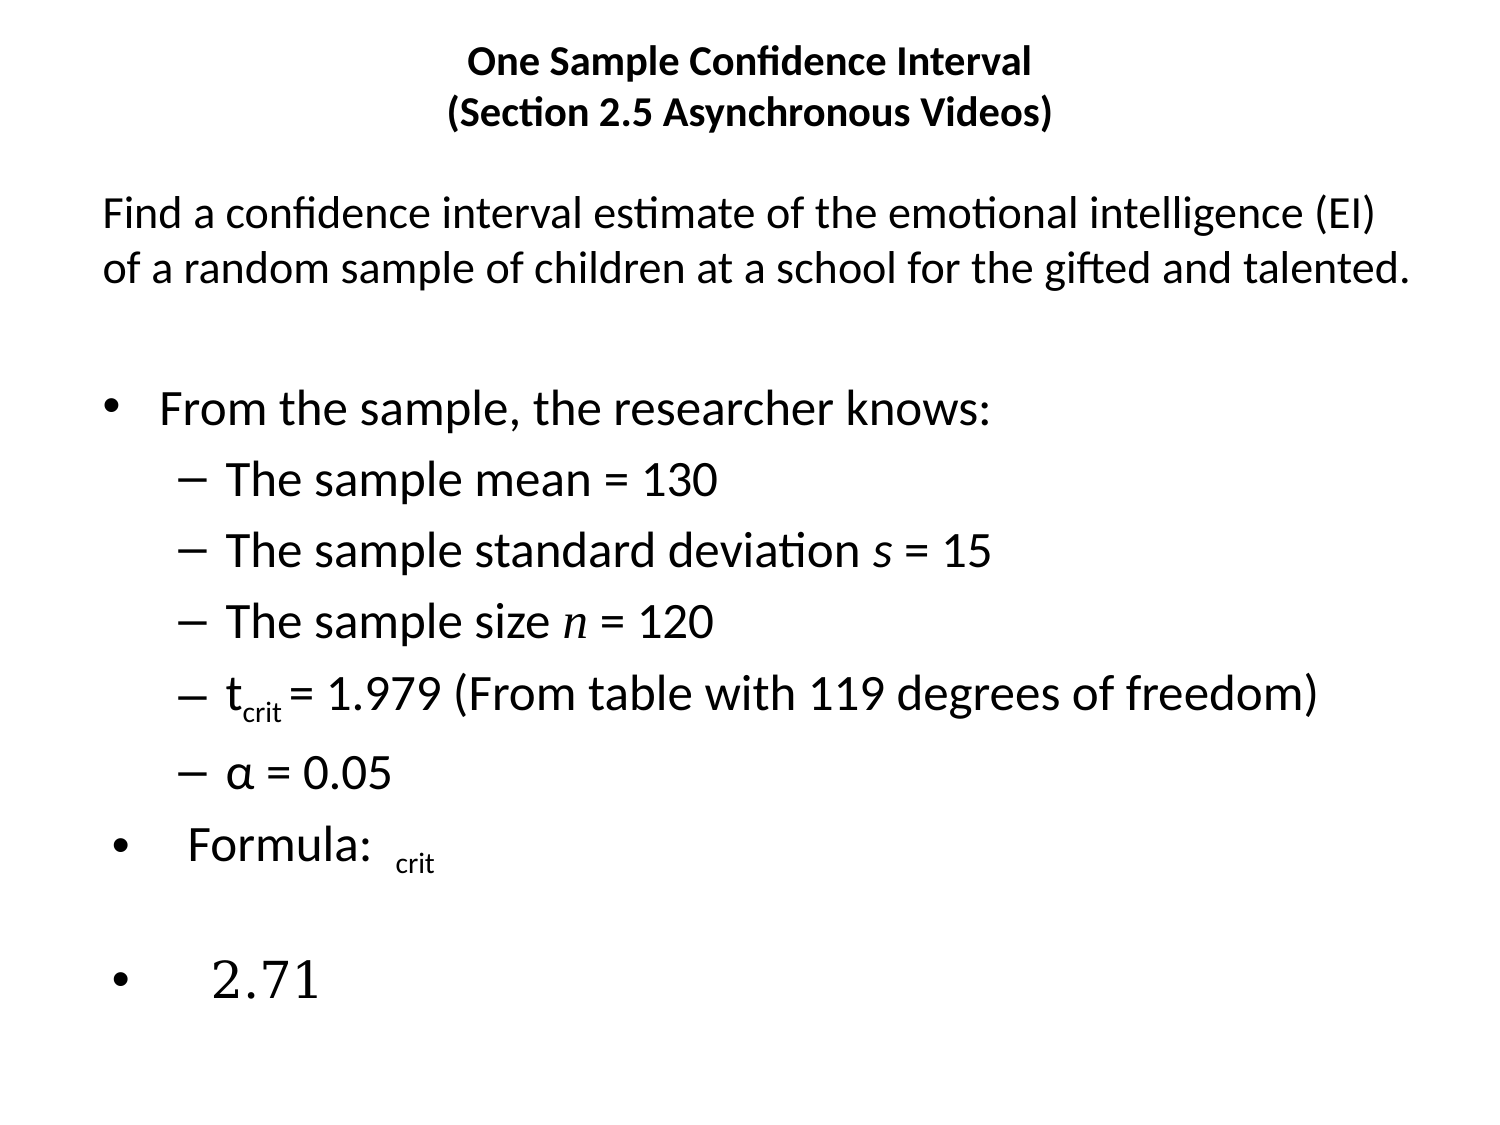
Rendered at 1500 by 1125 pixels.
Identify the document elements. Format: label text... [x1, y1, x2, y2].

title One Sample Confidence Interval (Section 2.5 Asynchronous Videos) [75, 24, 1425, 143]
